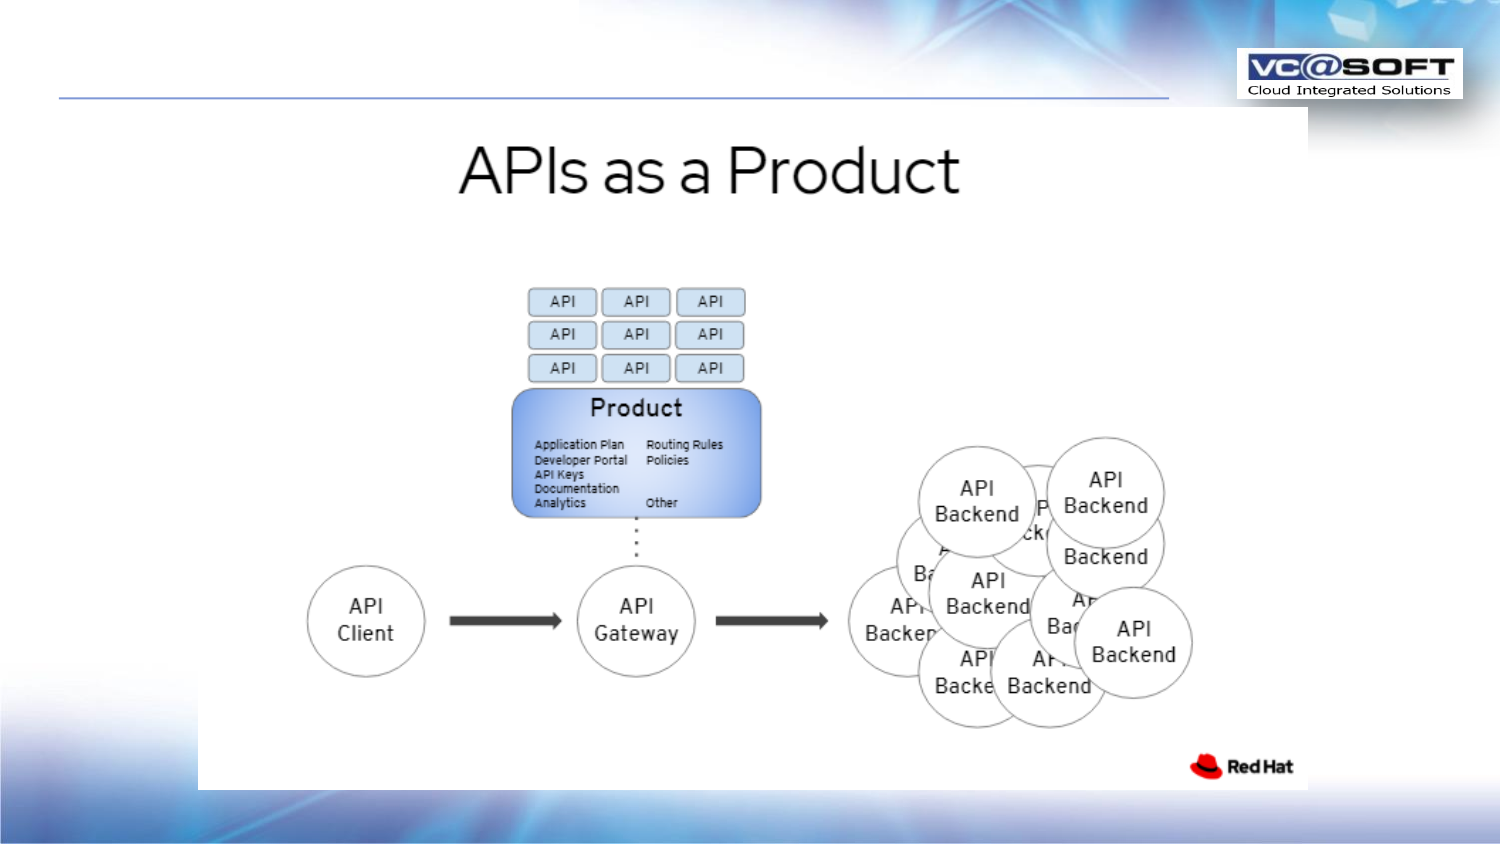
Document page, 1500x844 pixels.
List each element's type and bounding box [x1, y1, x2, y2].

picture [579, 0, 1500, 150]
picture [0, 663, 1500, 844]
list [198, 107, 1308, 790]
